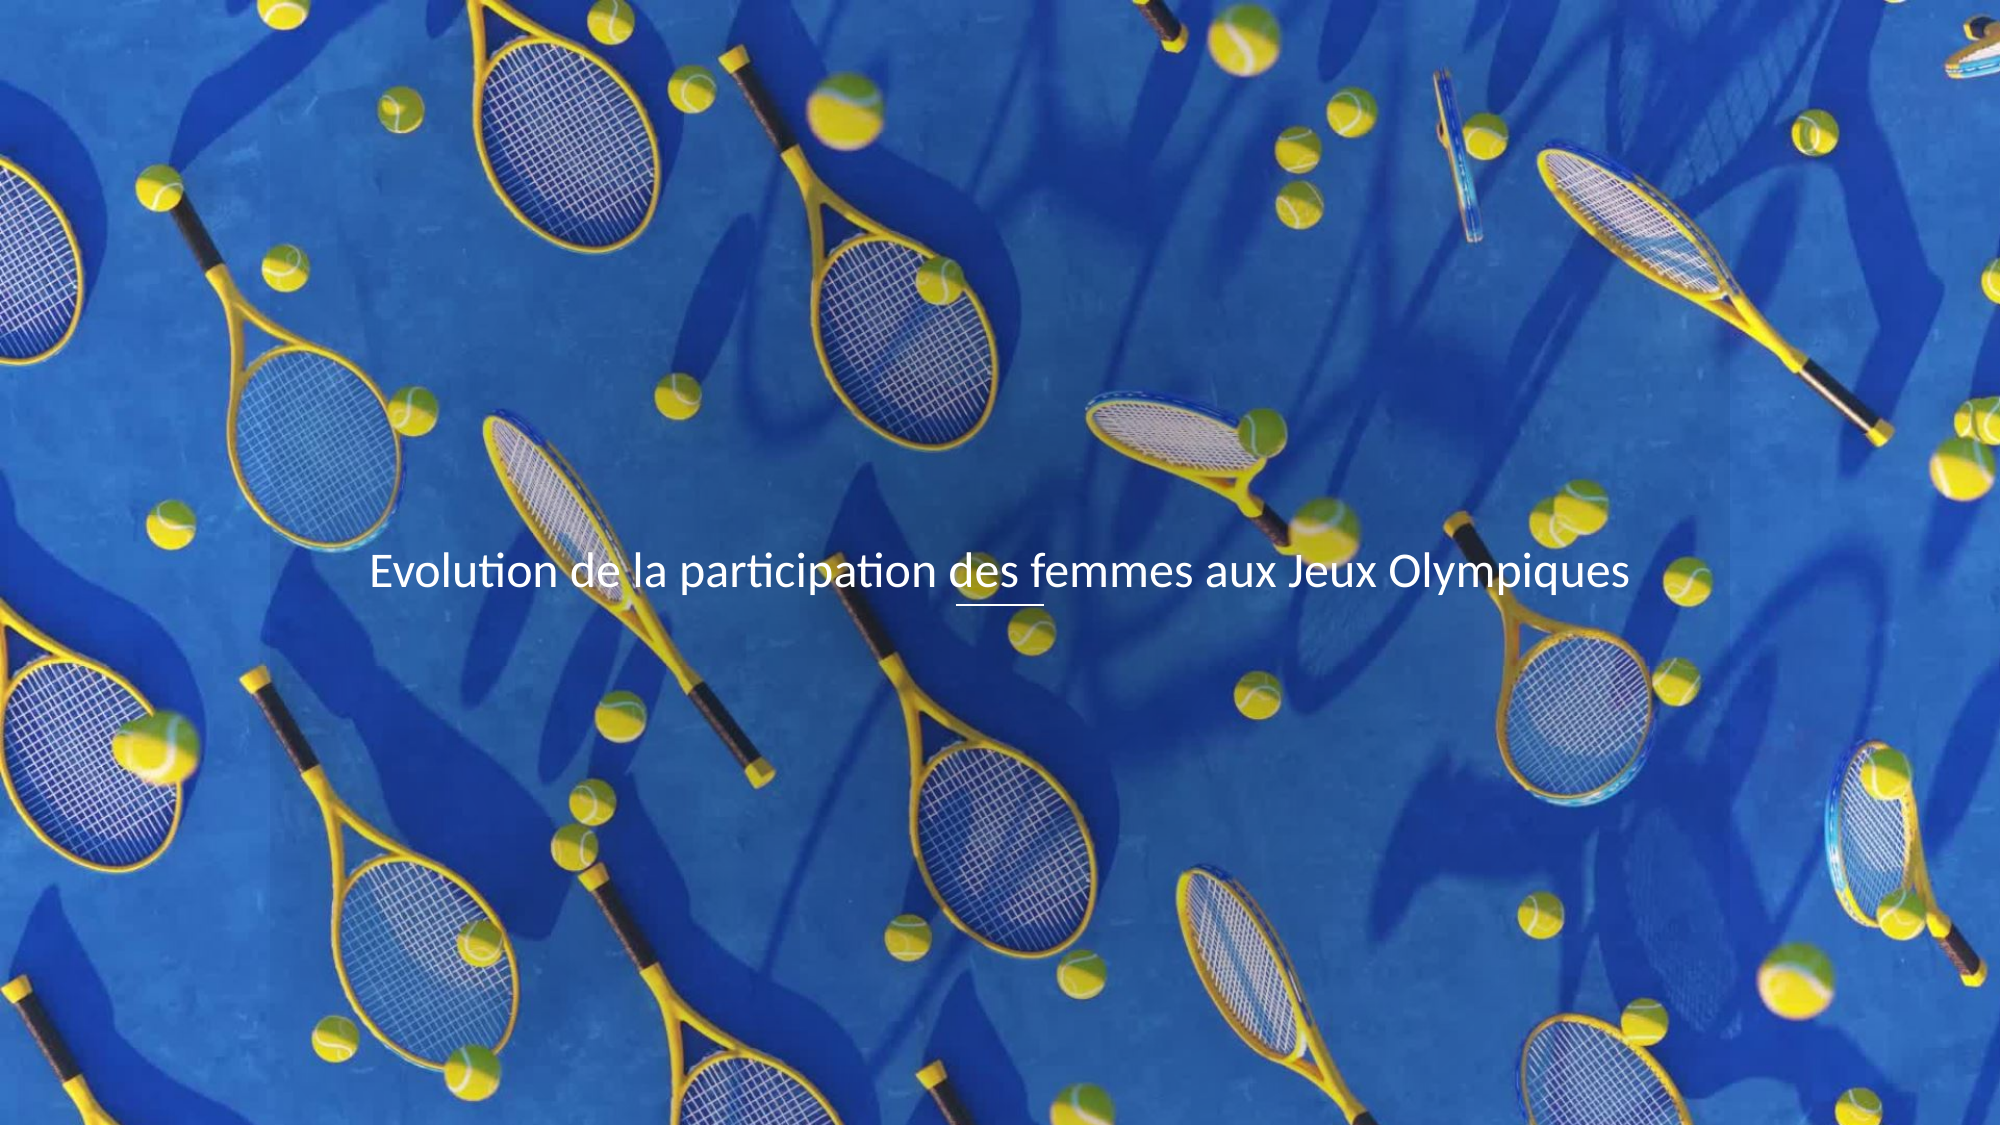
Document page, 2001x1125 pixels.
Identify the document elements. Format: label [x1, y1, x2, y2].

text_box [0, 0, 2000, 1125]
